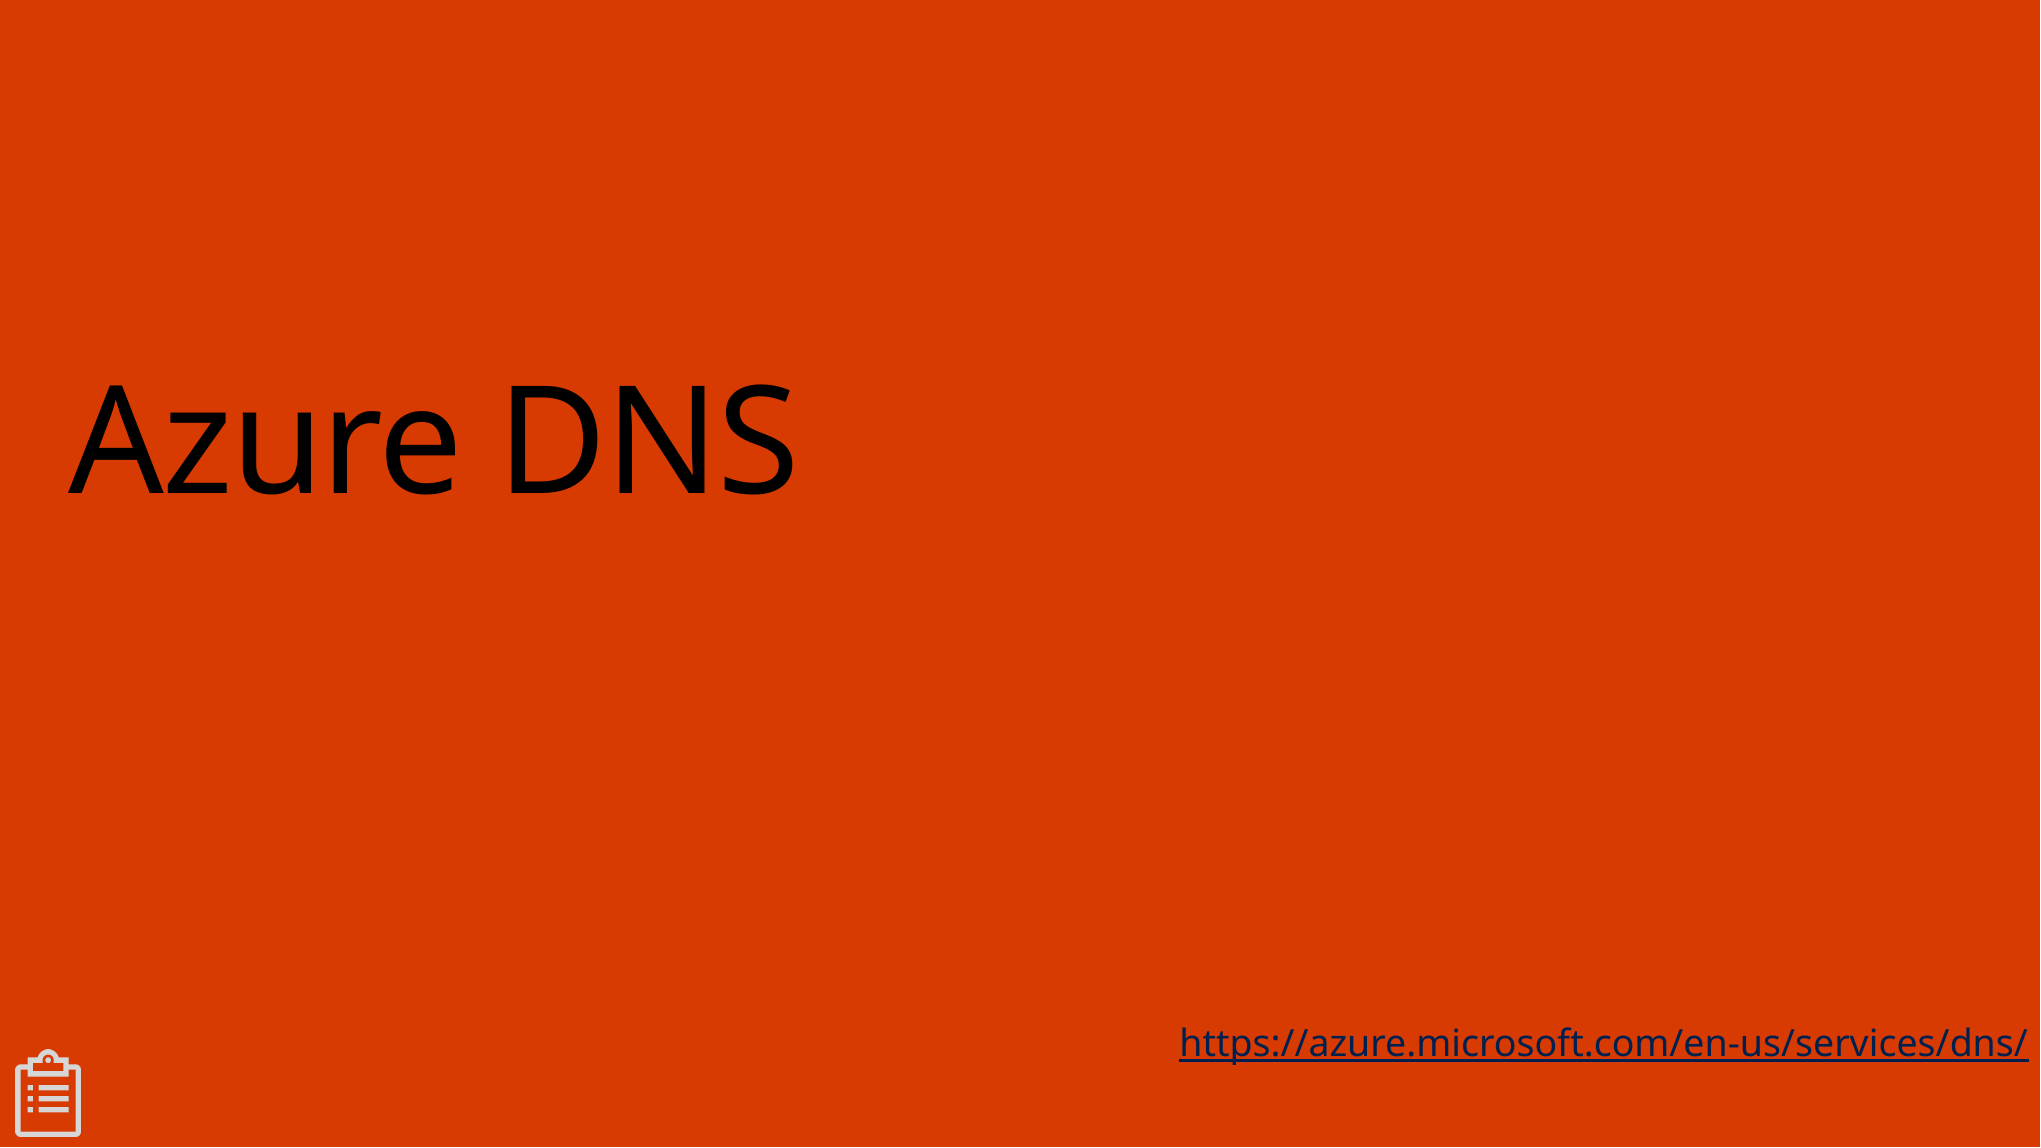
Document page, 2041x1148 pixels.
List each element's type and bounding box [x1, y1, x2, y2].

title [169, 414, 225, 492]
title [388, 412, 454, 493]
title [335, 412, 379, 492]
title [244, 414, 310, 493]
title [70, 387, 161, 492]
title [621, 387, 703, 492]
text_box [1164, 1011, 2041, 1077]
title [513, 387, 596, 492]
title [726, 386, 791, 493]
